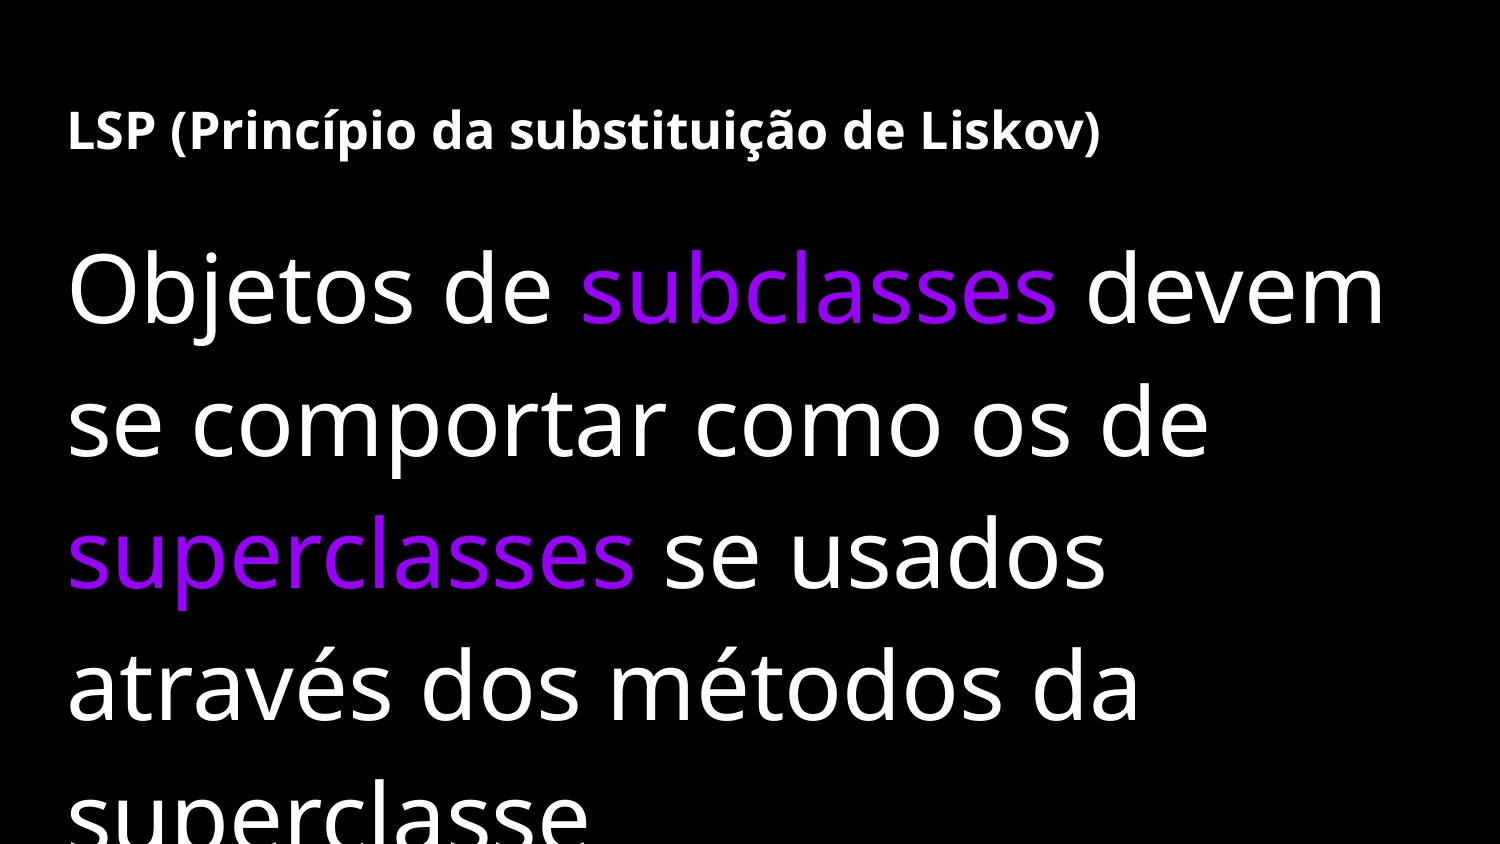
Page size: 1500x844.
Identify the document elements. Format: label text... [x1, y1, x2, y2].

title LSP (Princípio da substituição de Liskov) [51, 72, 1449, 167]
list Objetos de subclasses devem se comportar como os de superclasses se usados através dos métodos da superclasse [51, 195, 1449, 696]
